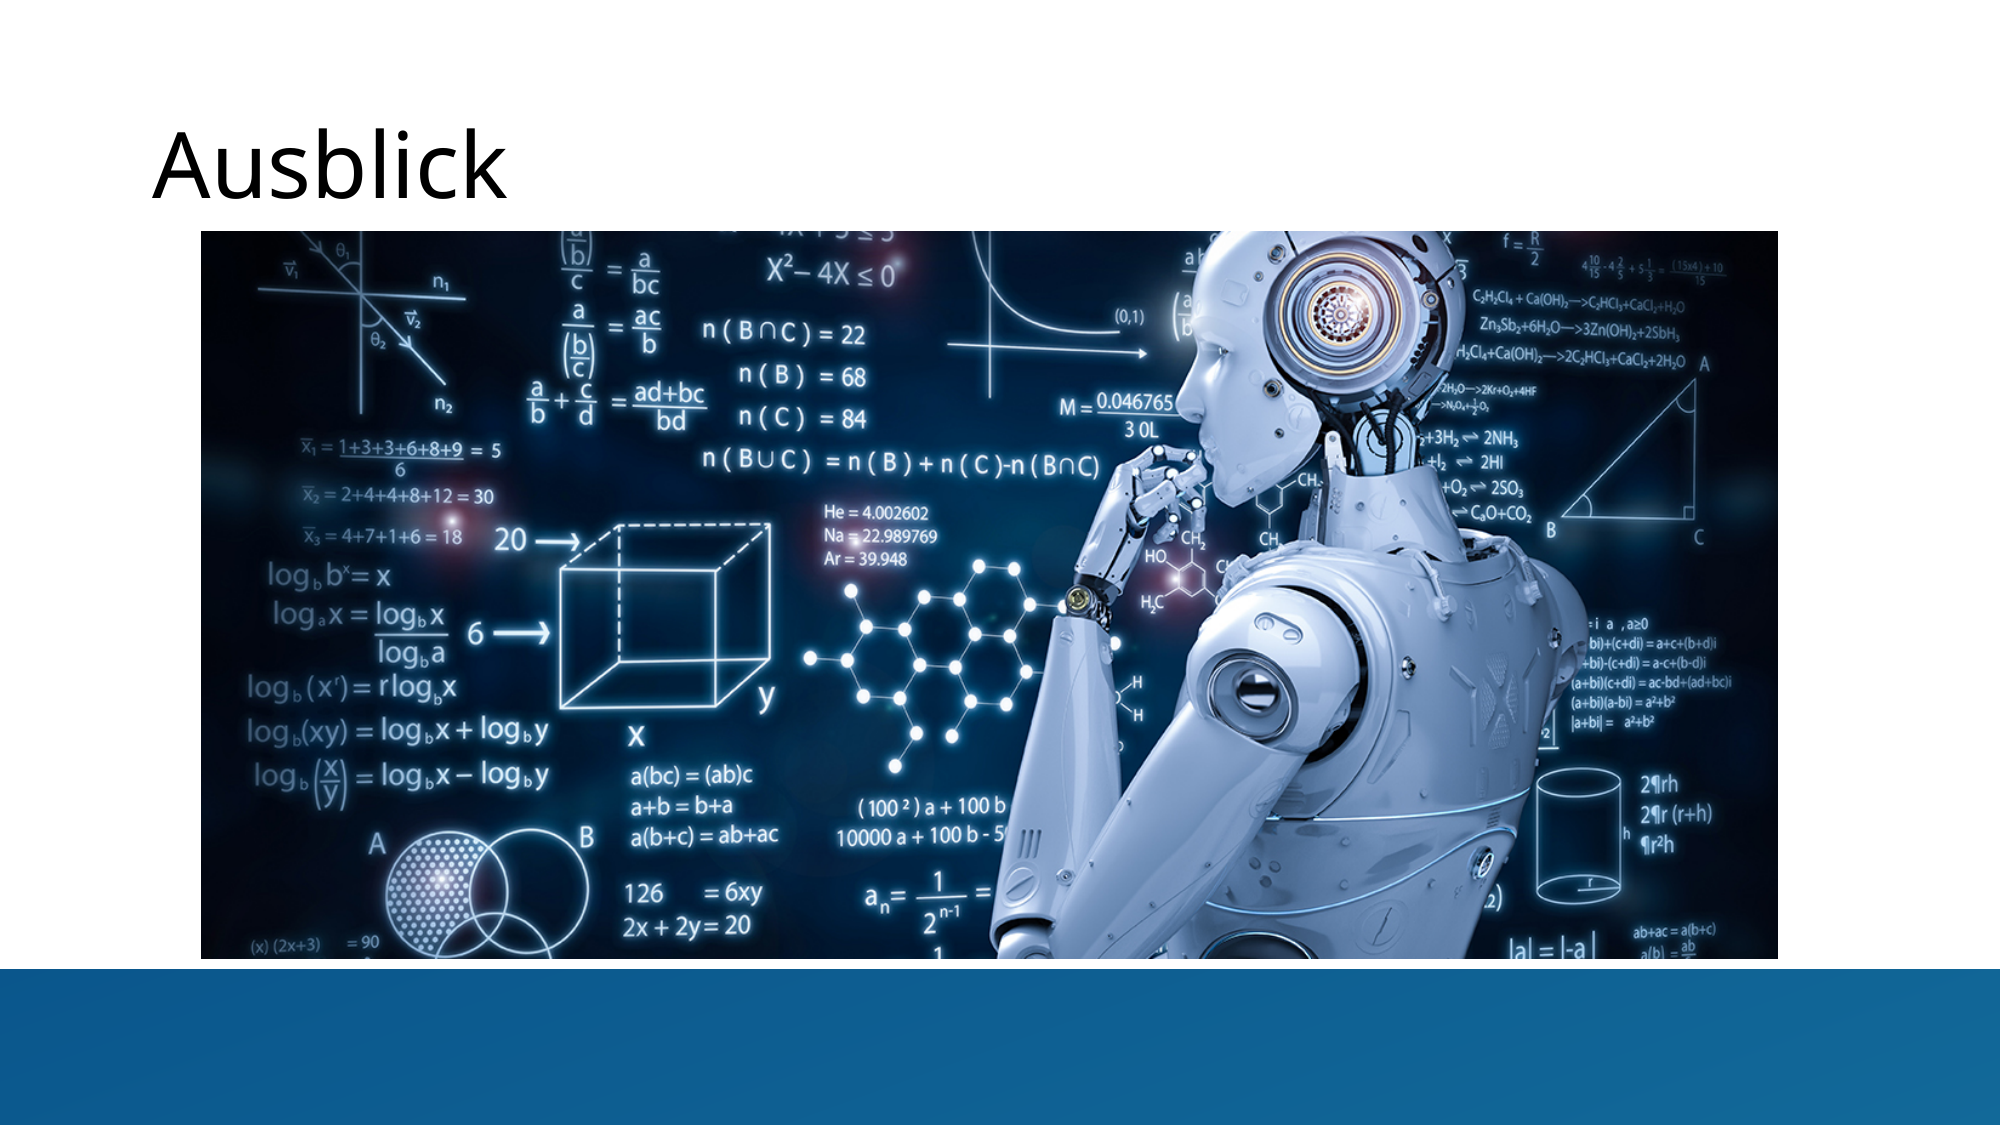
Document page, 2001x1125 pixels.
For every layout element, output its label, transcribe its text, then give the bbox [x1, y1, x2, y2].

title Ausblick [137, 59, 1863, 278]
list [201, 230, 1779, 960]
